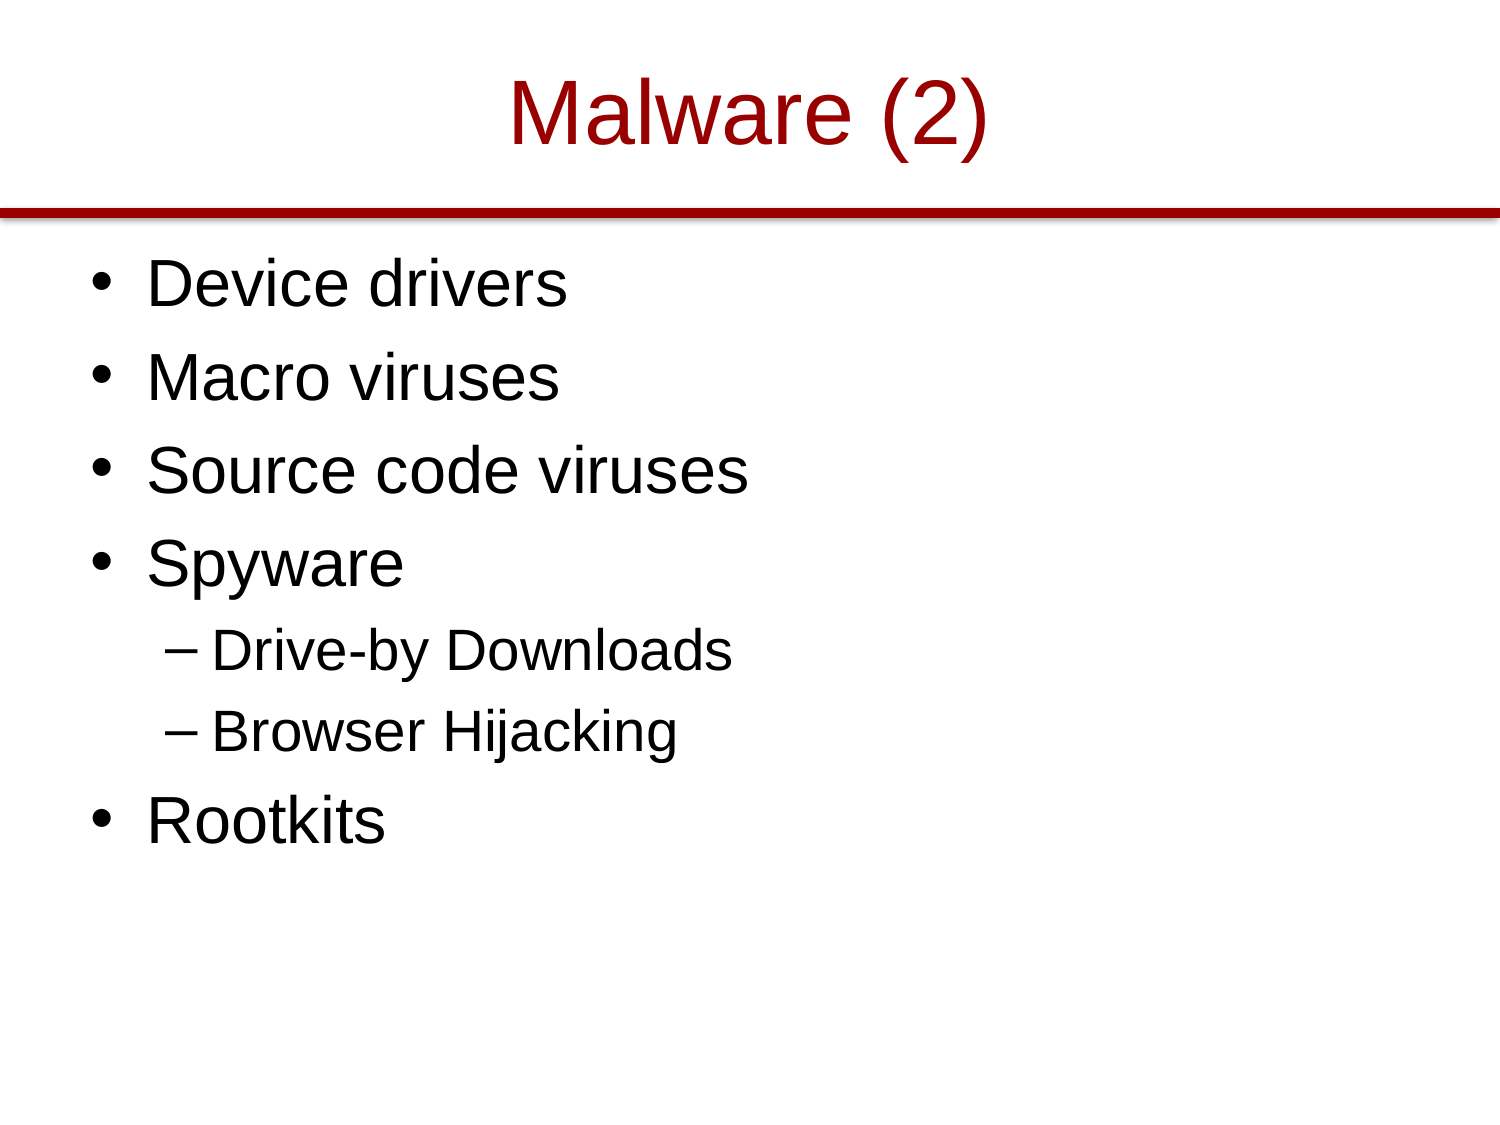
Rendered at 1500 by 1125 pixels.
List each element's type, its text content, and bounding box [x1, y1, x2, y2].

list Device drivers Macro viruses Source code viruses Spyware Drive-by Downloads Browser Hijacking Rootkits [75, 232, 1425, 1005]
title Malware (2) [75, 13, 1425, 202]
